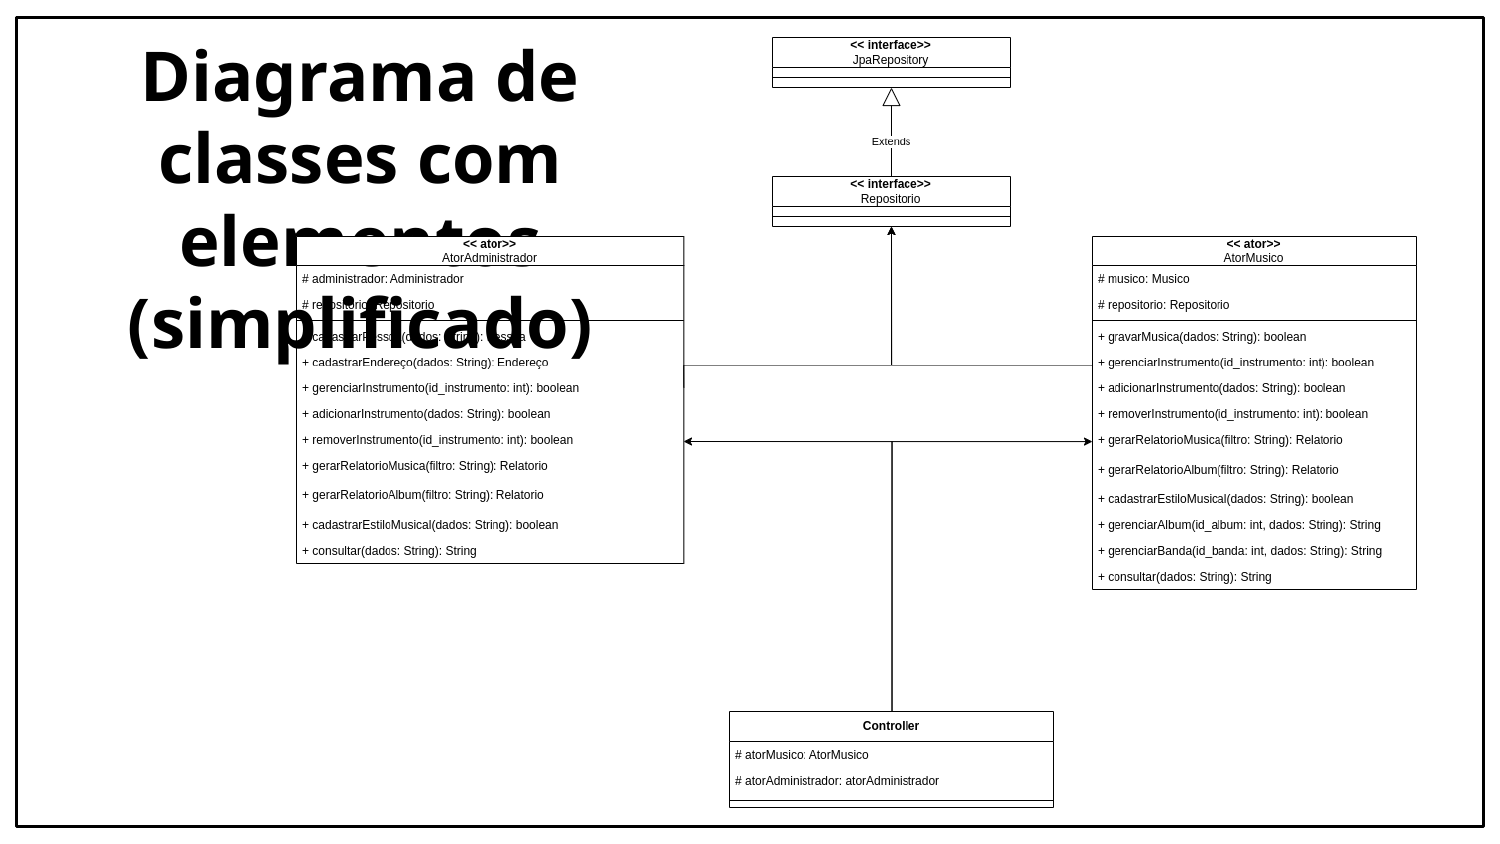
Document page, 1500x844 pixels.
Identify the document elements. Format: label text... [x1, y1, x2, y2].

picture [286, 27, 1427, 817]
text_box Diagrama de classes com elementos (simplificado) [19, 17, 702, 378]
